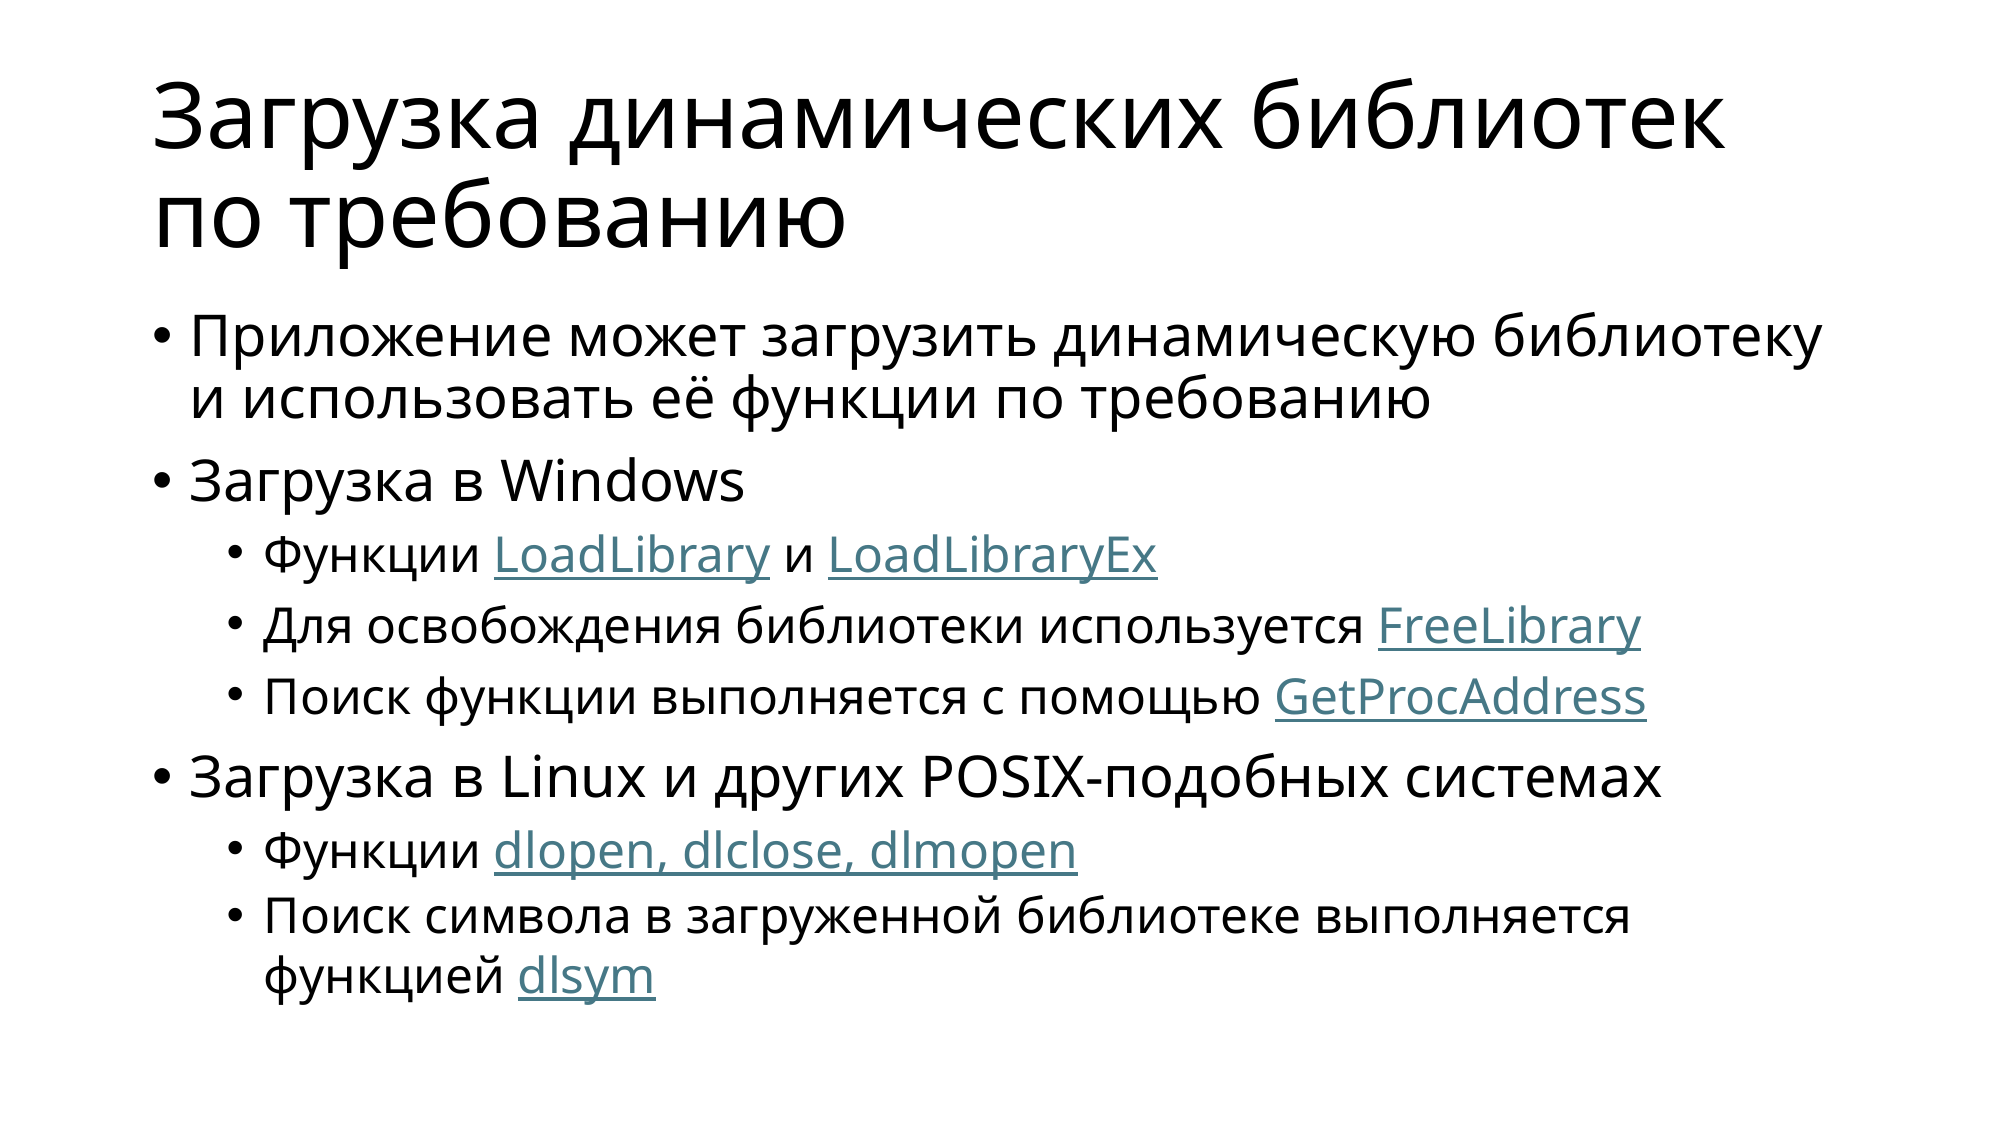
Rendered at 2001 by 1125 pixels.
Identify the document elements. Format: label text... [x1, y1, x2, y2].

list Приложение может загрузить динамическую библиотеку и использовать её функции по требованию Загрузка в Windows Функции LoadLibrary и LoadLibraryEx Для освобождения библиотеки используется FreeLibrary Поиск функции выполняется с помощью GetProcAddress Загрузка в Linux и других POSIX-подобных системах Функции dlopen, dlclose, dlmopen Поиск символа в загруженной библиотеке выполняется функцией dlsym [137, 299, 1863, 1014]
title Загрузка динамических библиотек по требованию [137, 59, 1863, 278]
